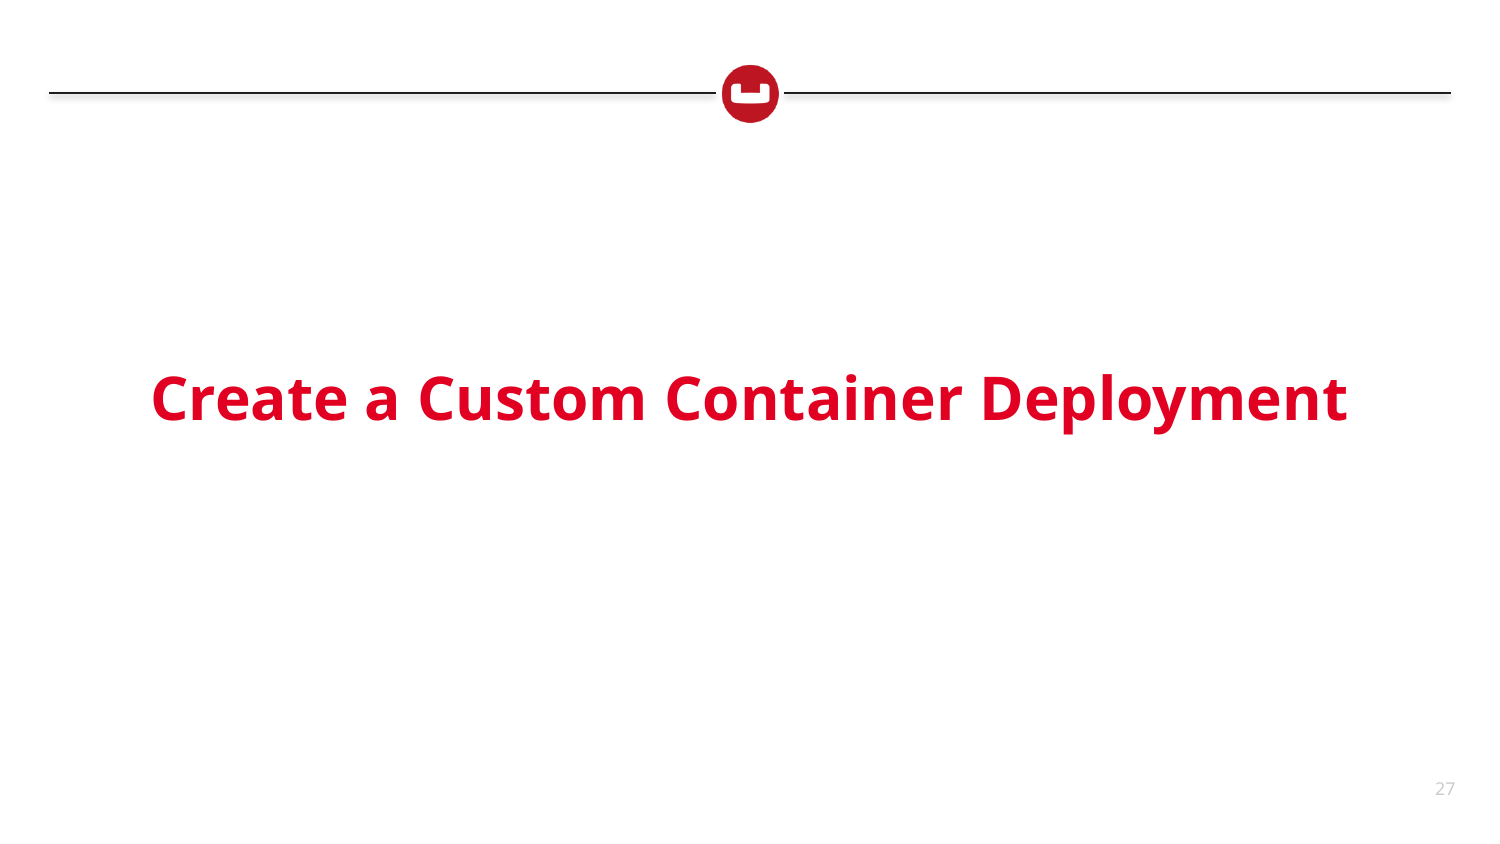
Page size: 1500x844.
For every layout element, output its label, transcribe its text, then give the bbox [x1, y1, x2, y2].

title Create a Custom Container Deployment [112, 306, 1388, 488]
picture [720, 63, 780, 124]
